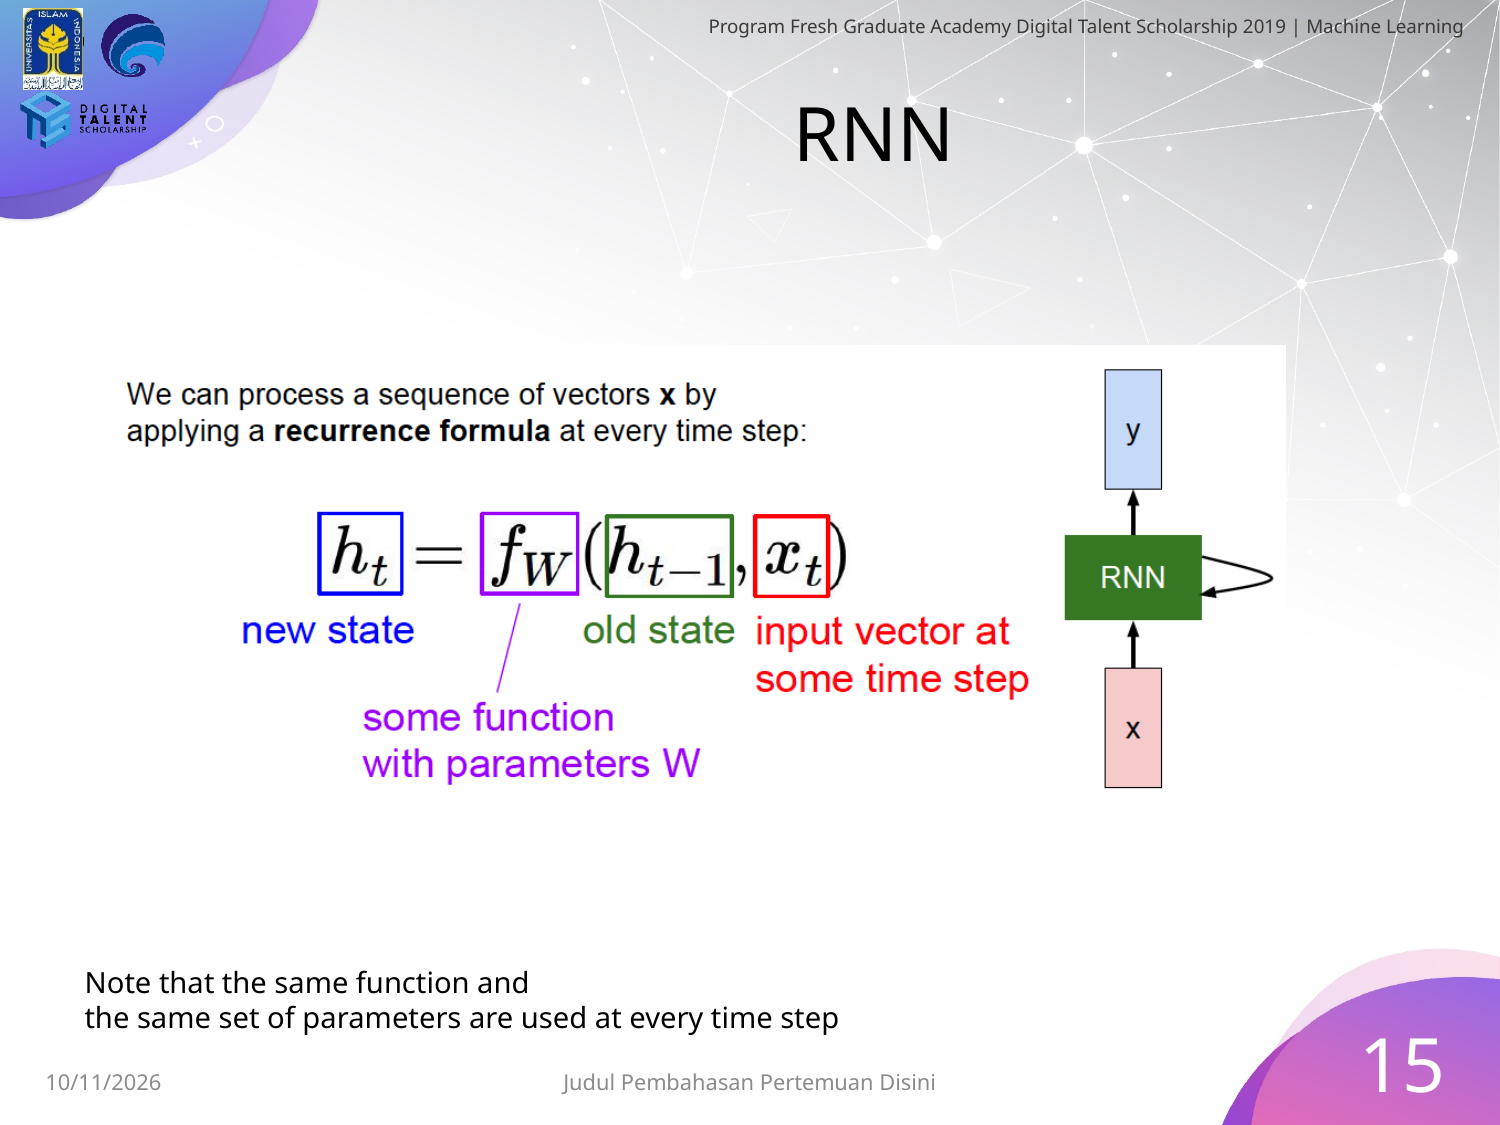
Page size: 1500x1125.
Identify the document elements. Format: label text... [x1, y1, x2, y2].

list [116, 345, 1286, 818]
text_box Note that the same function and the same set of parameters are used at every time step [69, 957, 855, 1042]
title RNN [271, 67, 1478, 206]
picture [0, 0, 1500, 1125]
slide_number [30, 1053, 272, 1114]
footer Judul Pembahasan Pertemuan Disini [382, 1053, 1118, 1114]
slide_number 15 [1327, 1023, 1478, 1114]
